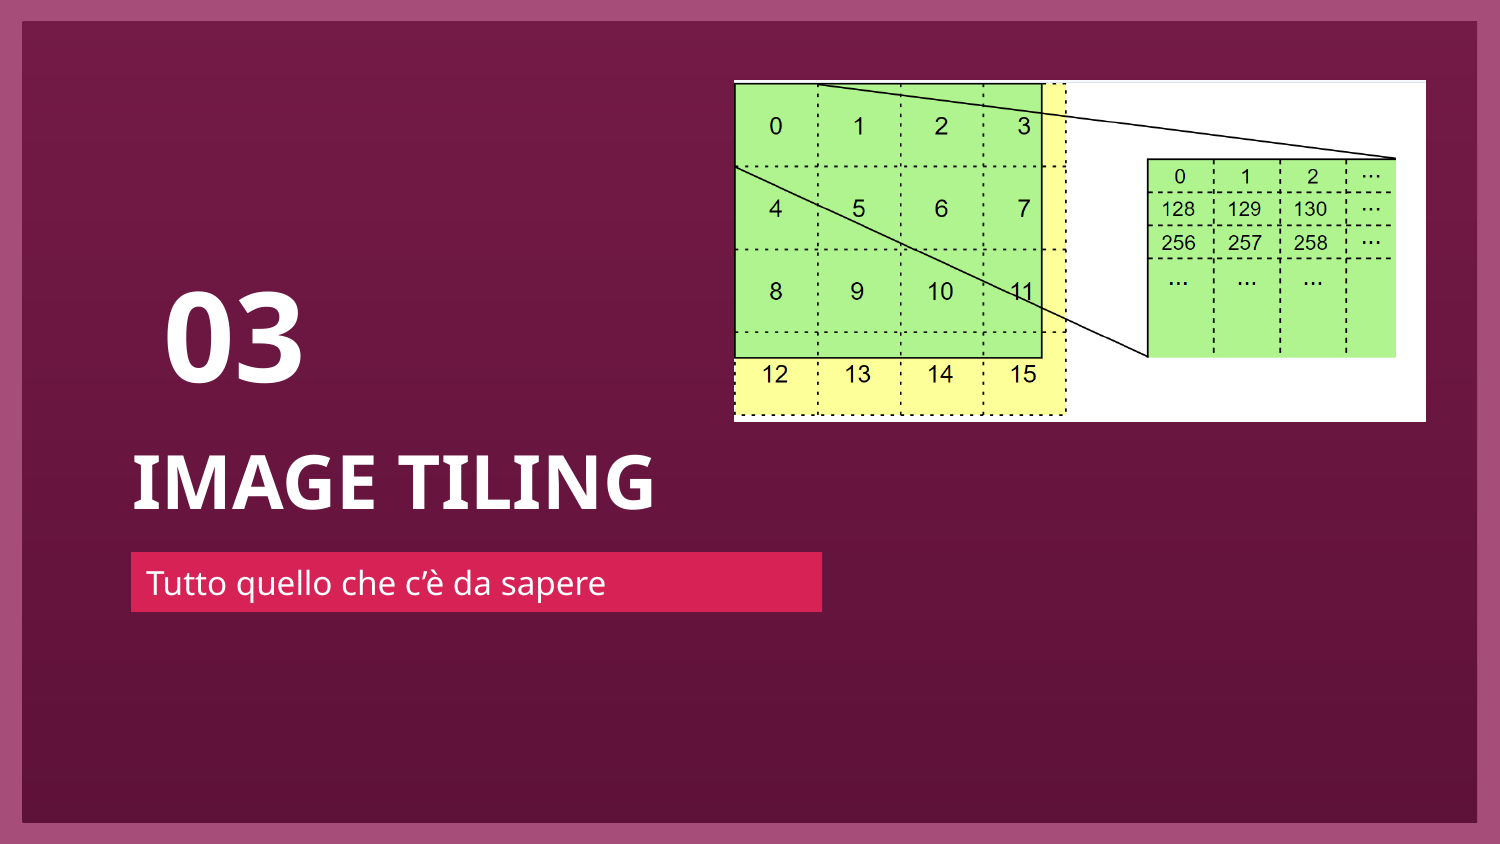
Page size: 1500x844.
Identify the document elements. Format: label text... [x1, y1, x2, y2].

title IMAGE TILING [116, 398, 809, 540]
picture [734, 79, 1427, 423]
subtitle Tutto quello che c’è da sapere [131, 552, 823, 612]
title 03 [131, 255, 339, 410]
